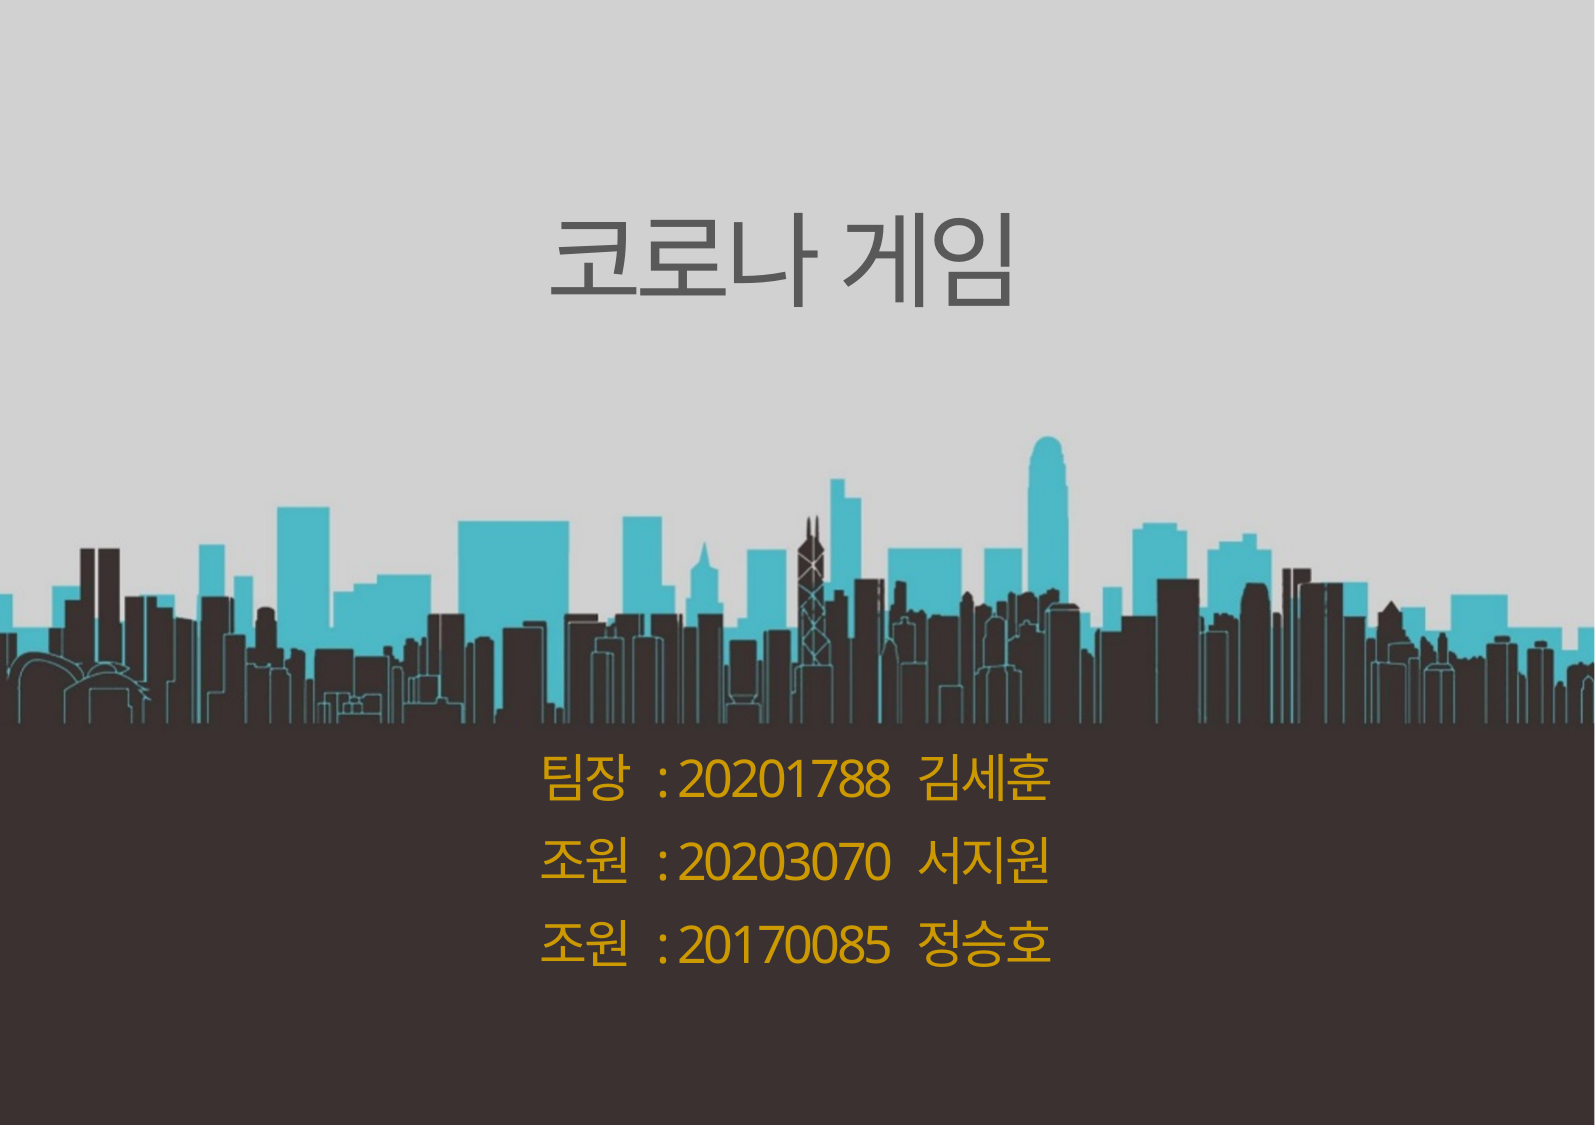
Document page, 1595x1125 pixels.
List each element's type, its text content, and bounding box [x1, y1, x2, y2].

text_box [385, 187, 1346, 816]
text_box 조원 : 20170085 정승호 [525, 903, 1346, 982]
text_box 조원 : 20203070 서지원 [525, 820, 1346, 898]
picture [0, 0, 1595, 1125]
